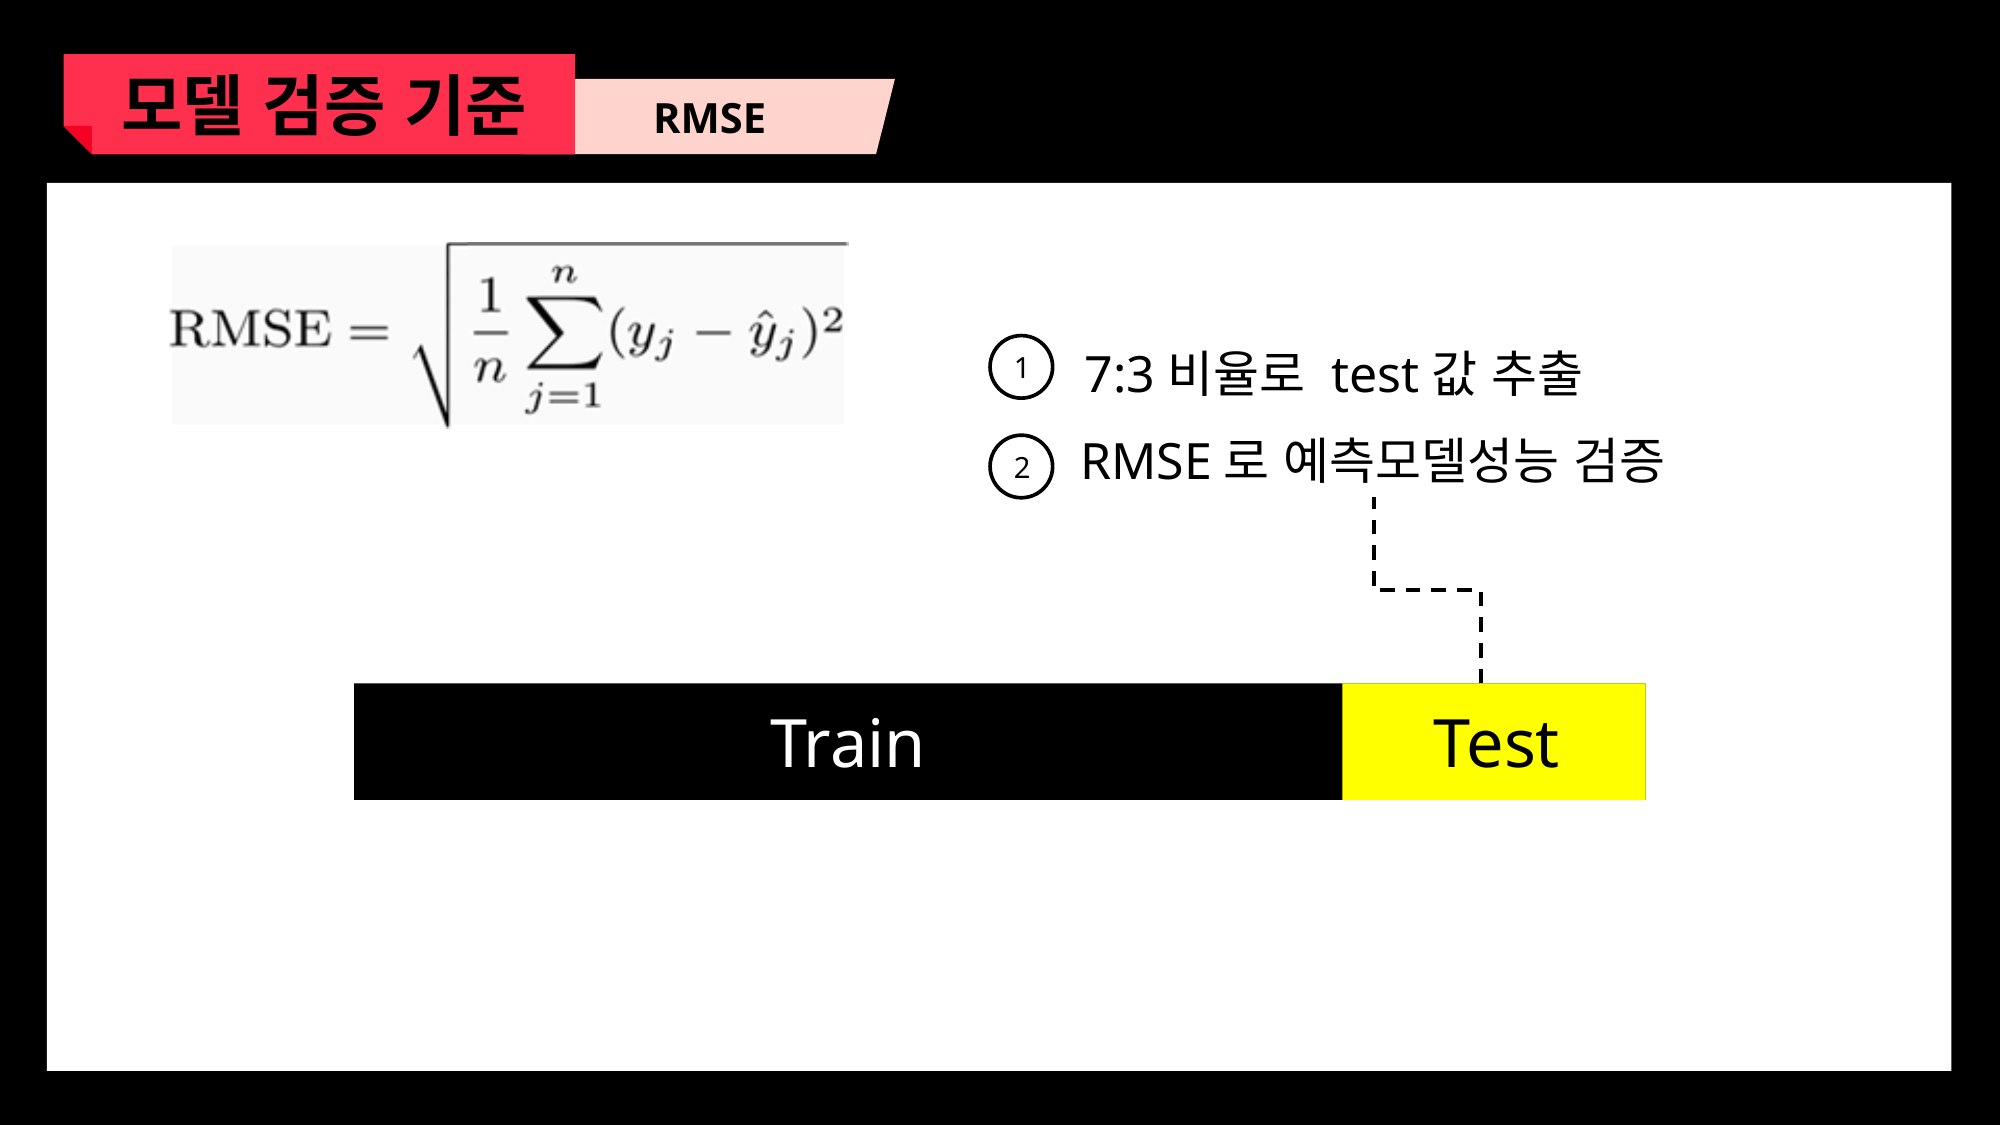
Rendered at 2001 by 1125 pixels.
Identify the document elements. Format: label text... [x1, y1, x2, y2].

text_box RMSE [523, 77, 897, 156]
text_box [354, 422, 1695, 800]
text_box [46, 182, 1952, 1072]
text_box 7:3비율로 test값 추출 [1069, 334, 1615, 410]
text_box 1 [989, 334, 1054, 400]
picture [168, 242, 849, 430]
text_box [1334, 536, 1521, 645]
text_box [63, 54, 582, 155]
